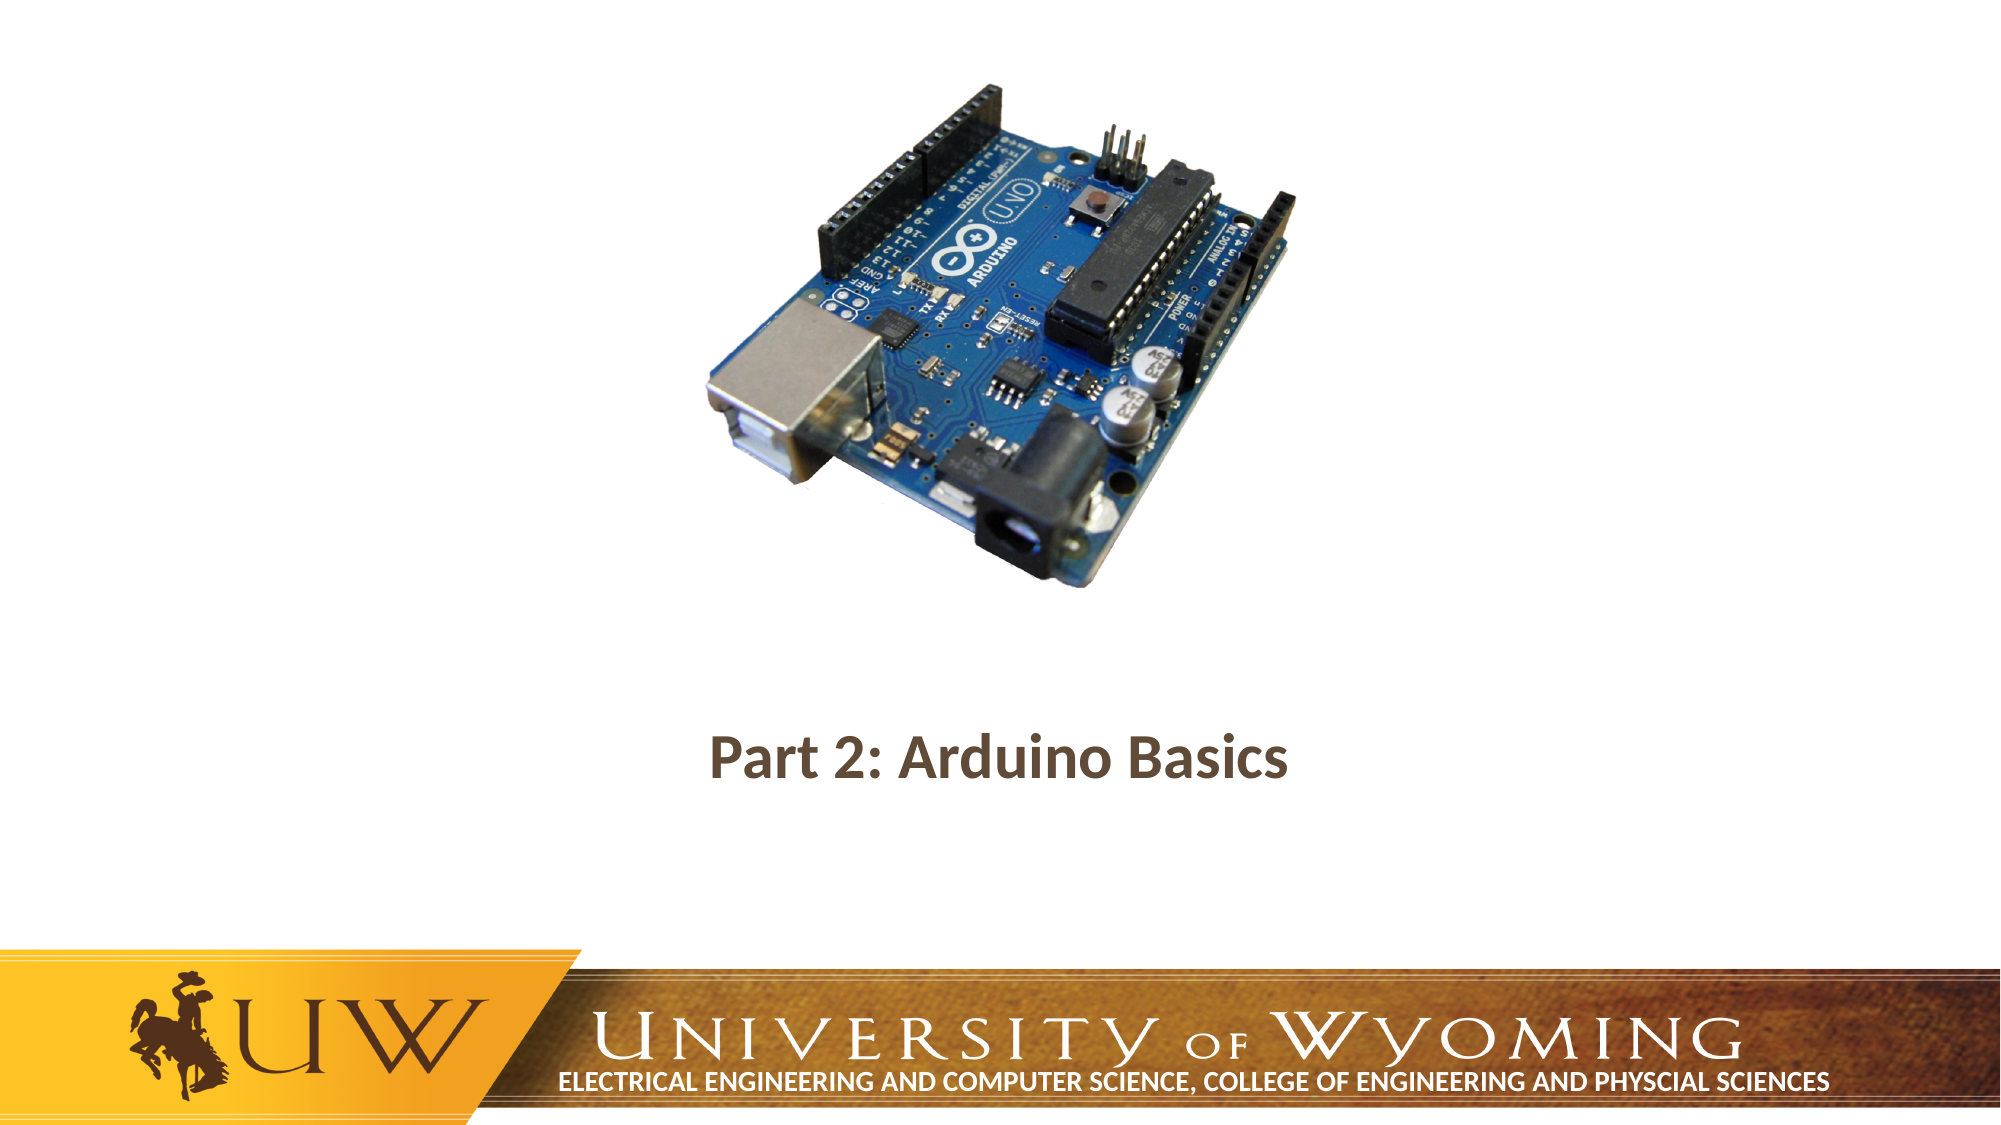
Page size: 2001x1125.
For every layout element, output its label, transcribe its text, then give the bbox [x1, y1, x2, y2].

text_box ELECTRICAL ENGINEERING AND COMPUTER SCIENCE, COLLEGE OF ENGINEERING AND PHYSCIAL SCIENCES [543, 1054, 1874, 1105]
picture [0, 929, 2001, 1125]
picture [655, 35, 1345, 642]
title Part 2: Arduino Basics [549, 706, 1450, 800]
